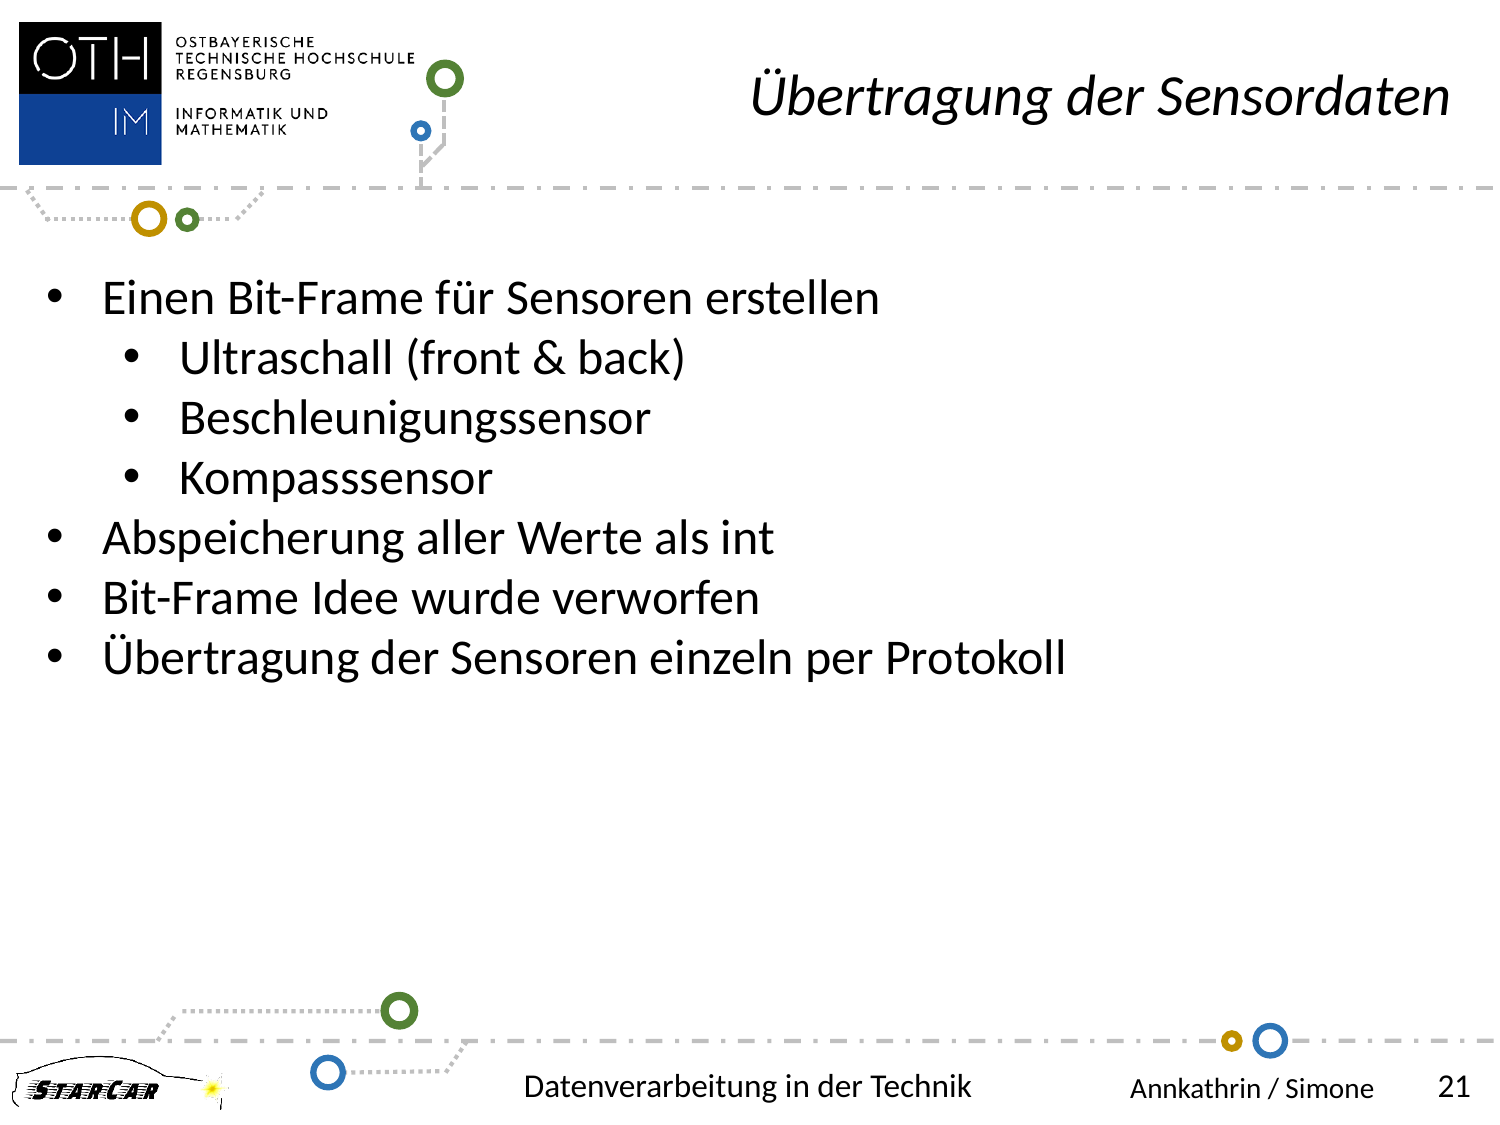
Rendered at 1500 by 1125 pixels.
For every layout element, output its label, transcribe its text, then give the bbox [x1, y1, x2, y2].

list Einen Bit-Frame für Sensoren erstellen Ultraschall (front & back) Beschleunigungssensor Kompasssensor Abspeicherung aller Werte als int Bit-Frame Idee wurde verworfen Übertragung der Sensoren einzeln per Protokoll [46, 264, 1452, 992]
picture [417, 127, 424, 134]
list Übertragung der Sensordaten [478, 21, 1452, 164]
footer Datenverarbeitung in der Technik [0, 1042, 1497, 1125]
picture [19, 22, 428, 165]
text_box Annkathrin / Simone [1115, 1062, 1399, 1113]
